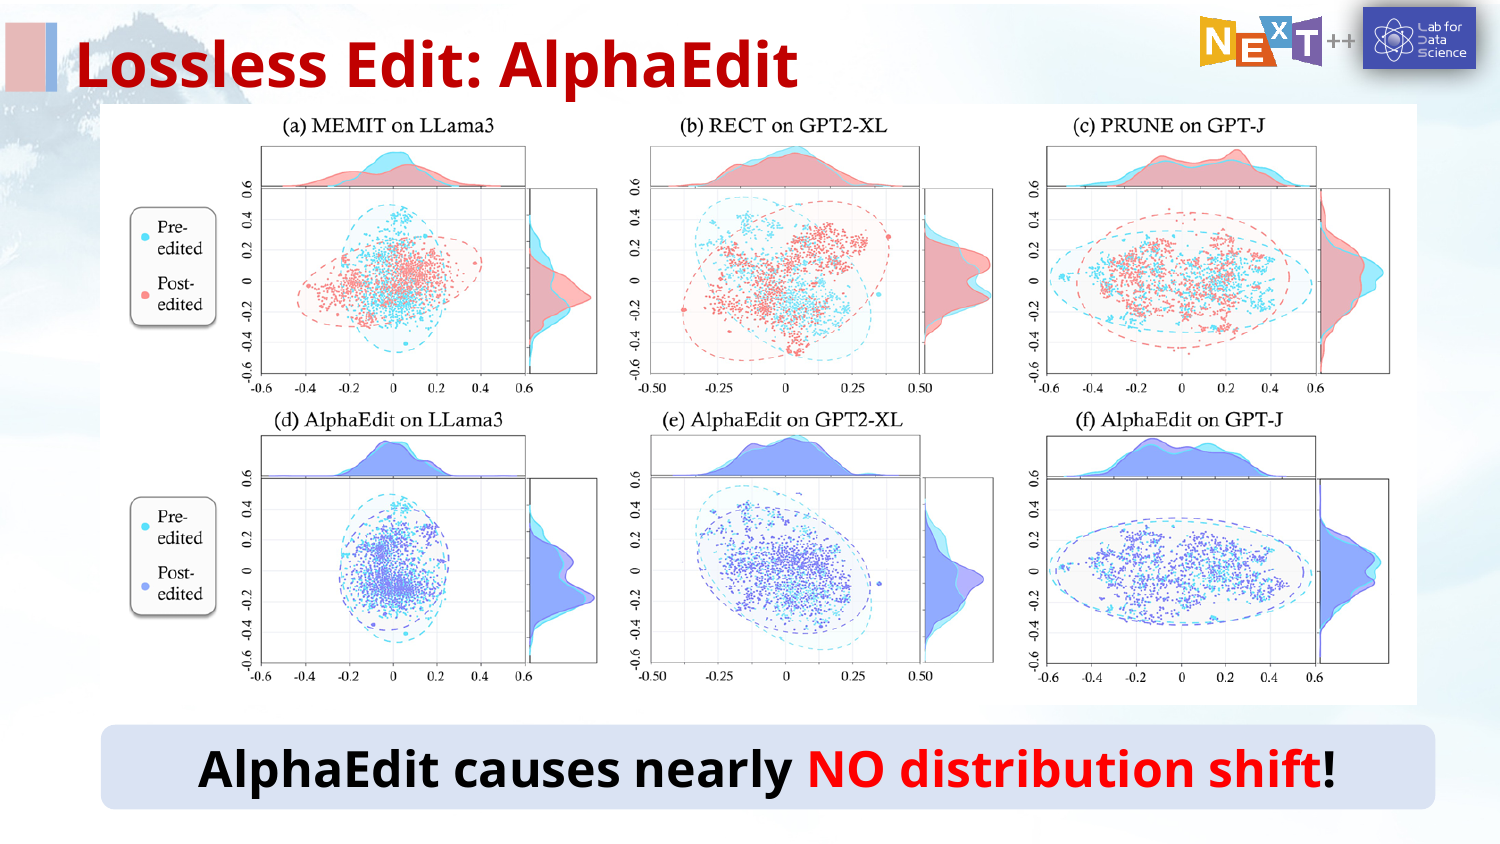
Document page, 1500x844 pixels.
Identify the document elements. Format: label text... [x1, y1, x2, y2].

text_box Lossless Edit: AlphaEdit [59, 10, 1157, 108]
picture [0, 4, 1500, 844]
text_box AlphaEdit causes nearly NO distribution shift! [99, 723, 1437, 811]
